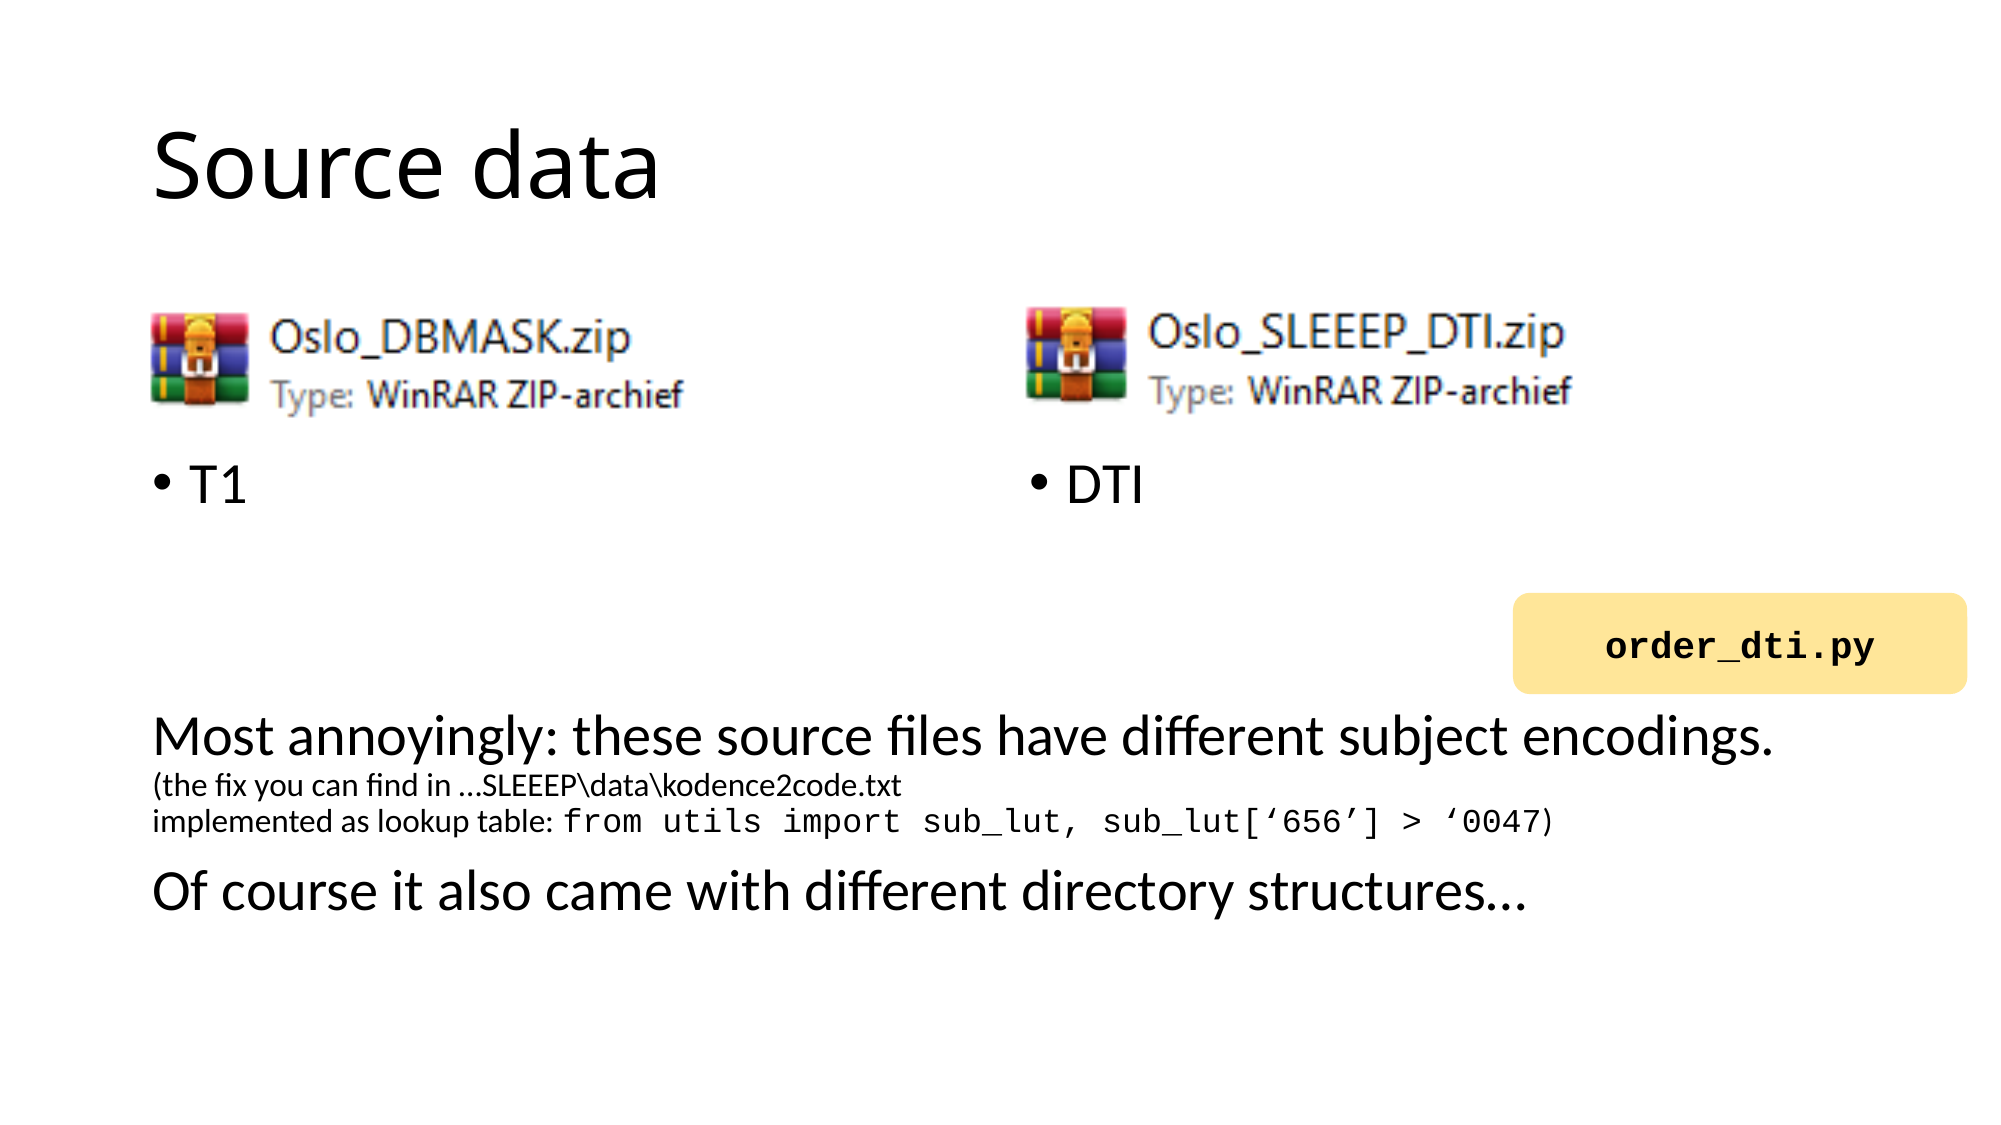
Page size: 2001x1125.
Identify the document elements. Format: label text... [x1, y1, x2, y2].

title Source data [137, 59, 1863, 278]
text_box order_dti.py [1511, 591, 1969, 696]
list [137, 299, 721, 424]
picture [1012, 299, 1626, 424]
list T1 Most annoyingly: these source files have different subject encodings. (the fix you can find in …SLEEEP\data\kodence2code.txt implemented as lookup table: from utils import sub_lut, sub_lut[‘656’] > ‘0047) Of course it also came with different directory structures… [137, 446, 1014, 1014]
text_box DTI [1014, 446, 1865, 1014]
